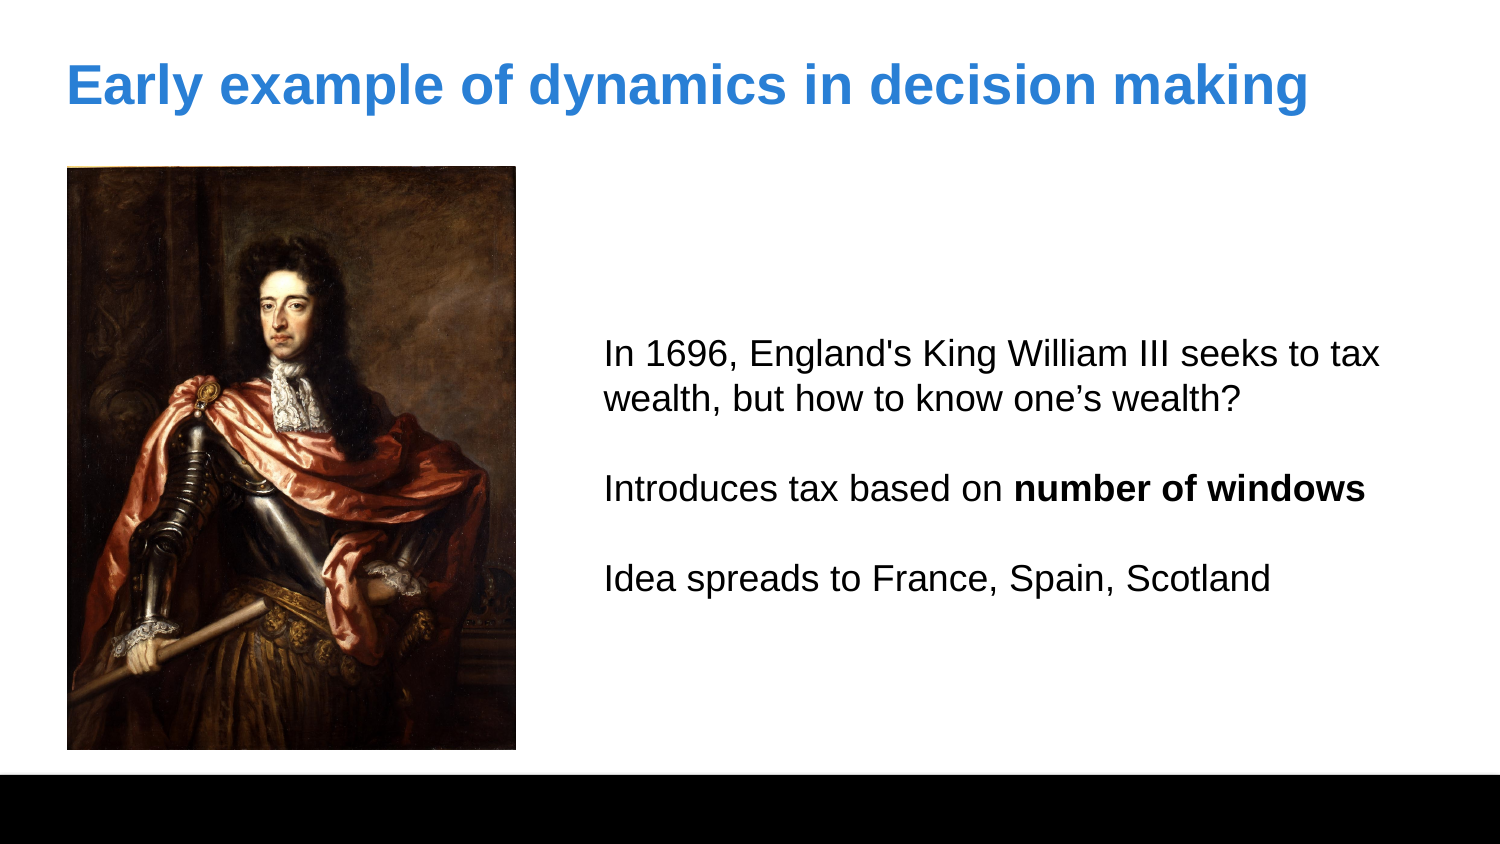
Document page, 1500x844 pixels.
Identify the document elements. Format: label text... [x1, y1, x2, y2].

title Early example of dynamics in decision making [51, 36, 1449, 131]
picture [67, 166, 517, 751]
list In 1696, England's King William III seeks to tax wealth, but how to know one’s wealth? Introduces tax based on number of windows Idea spreads to France, Spain, Scotland [588, 314, 1449, 750]
